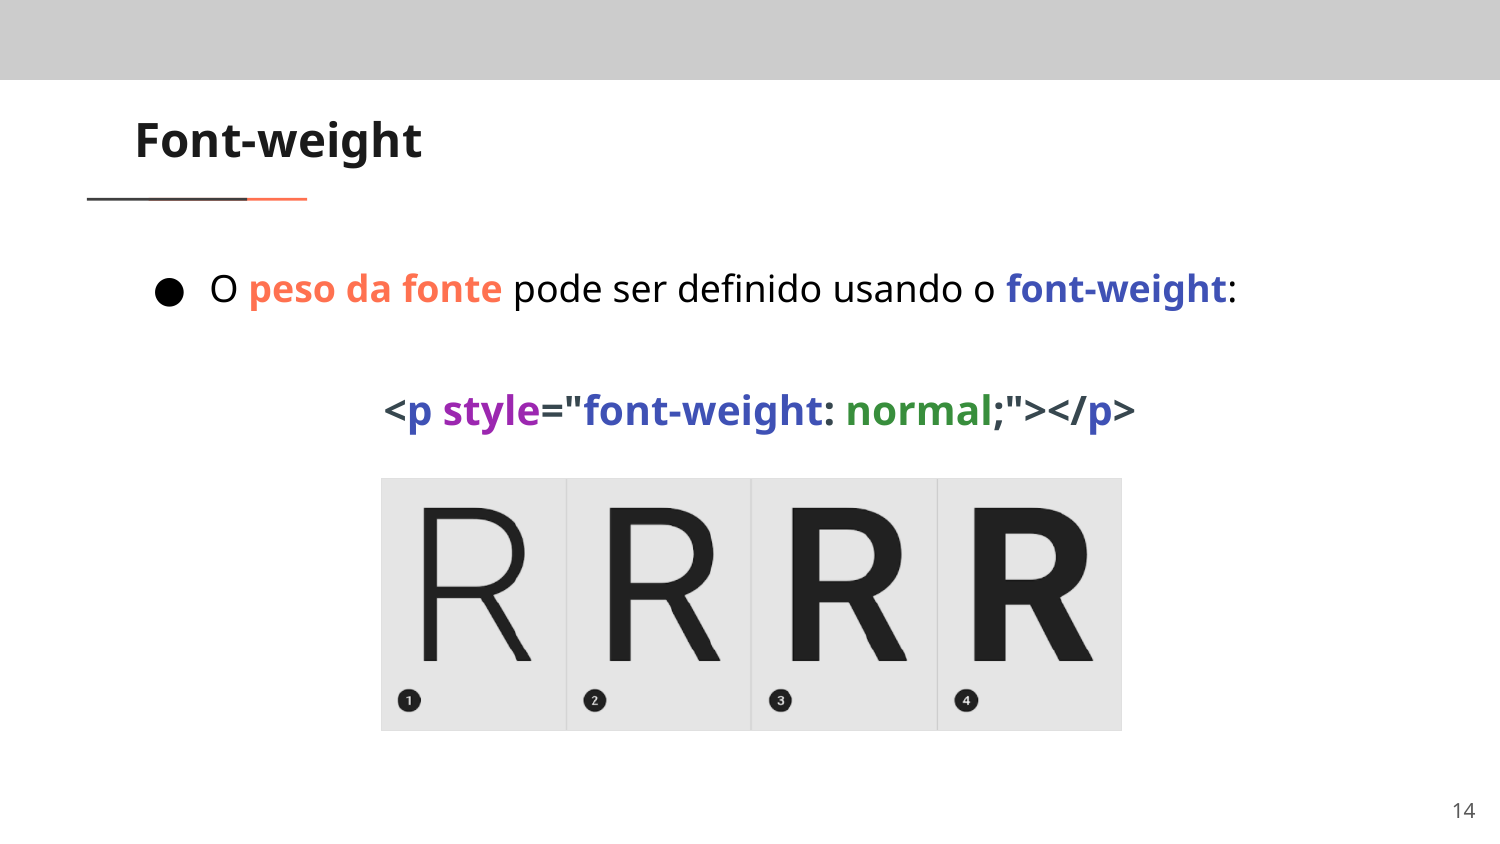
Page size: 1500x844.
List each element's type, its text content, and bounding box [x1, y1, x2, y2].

slide_number ‹#› [1400, 779, 1491, 844]
picture [359, 460, 1141, 745]
text_box O peso da fonte pode ser definido usando o font-weight: [119, 250, 1401, 326]
title Font-weight [119, 94, 1381, 183]
text_box <p style="font-weight: normal;"></p> [119, 345, 1401, 449]
